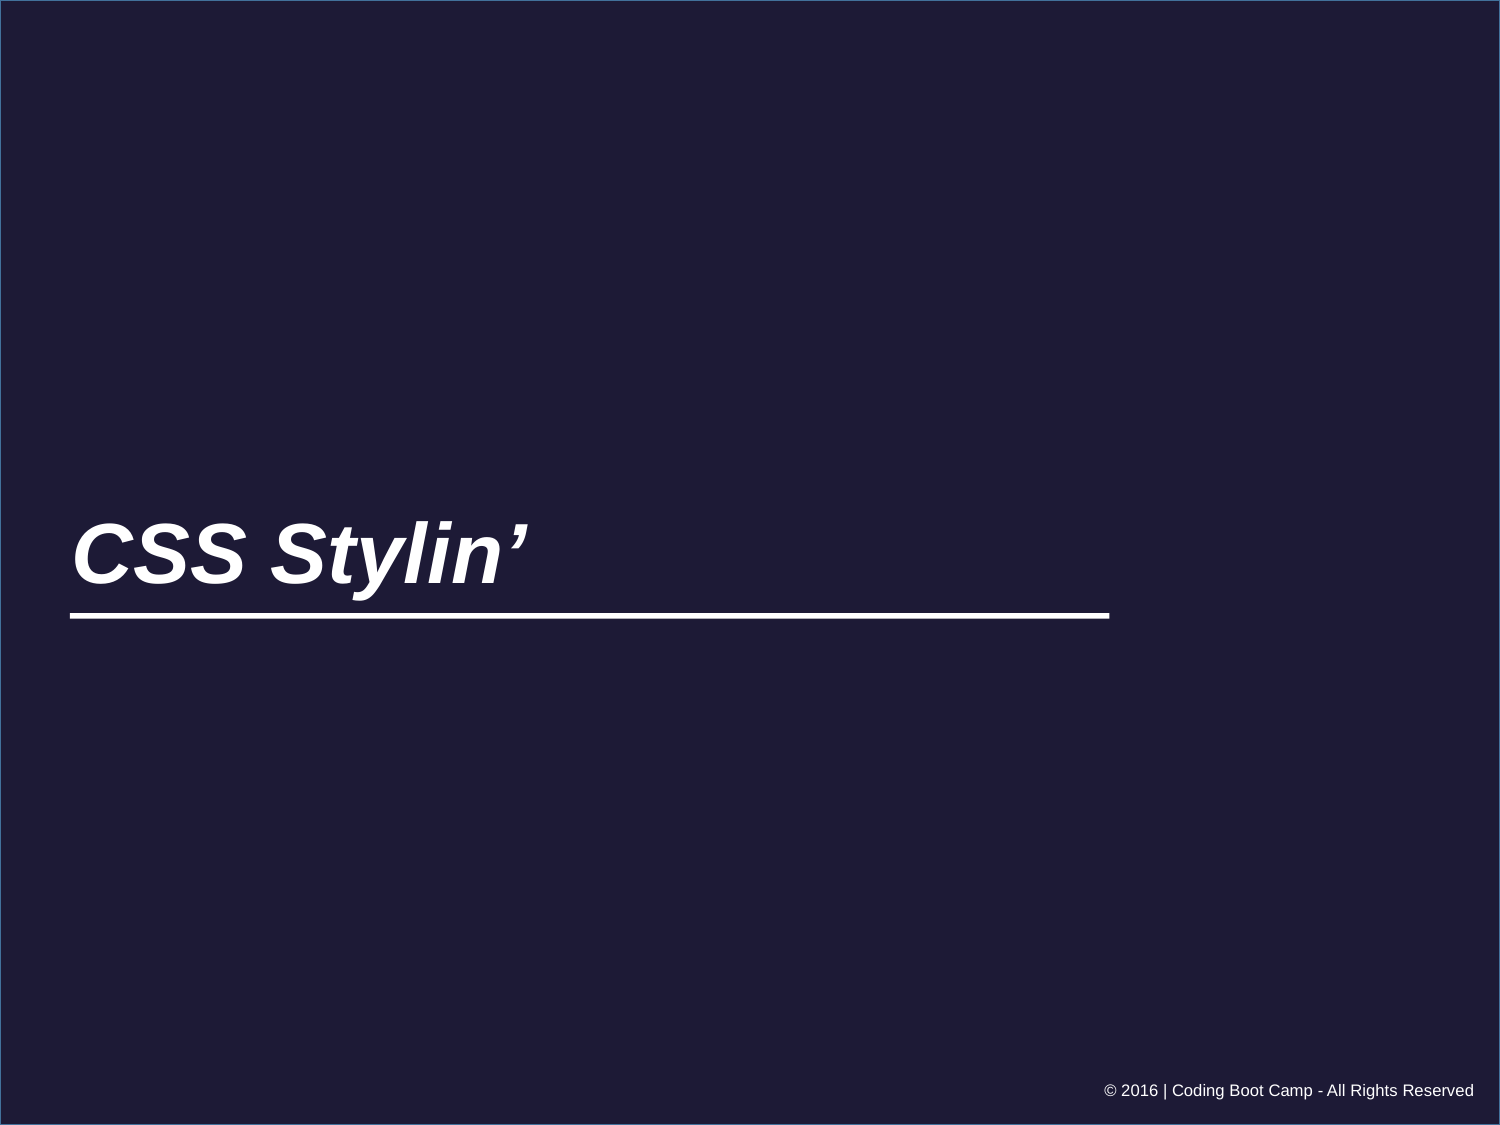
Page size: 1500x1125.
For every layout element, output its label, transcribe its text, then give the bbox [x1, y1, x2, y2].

title CSS Stylin’ [63, 483, 1415, 628]
